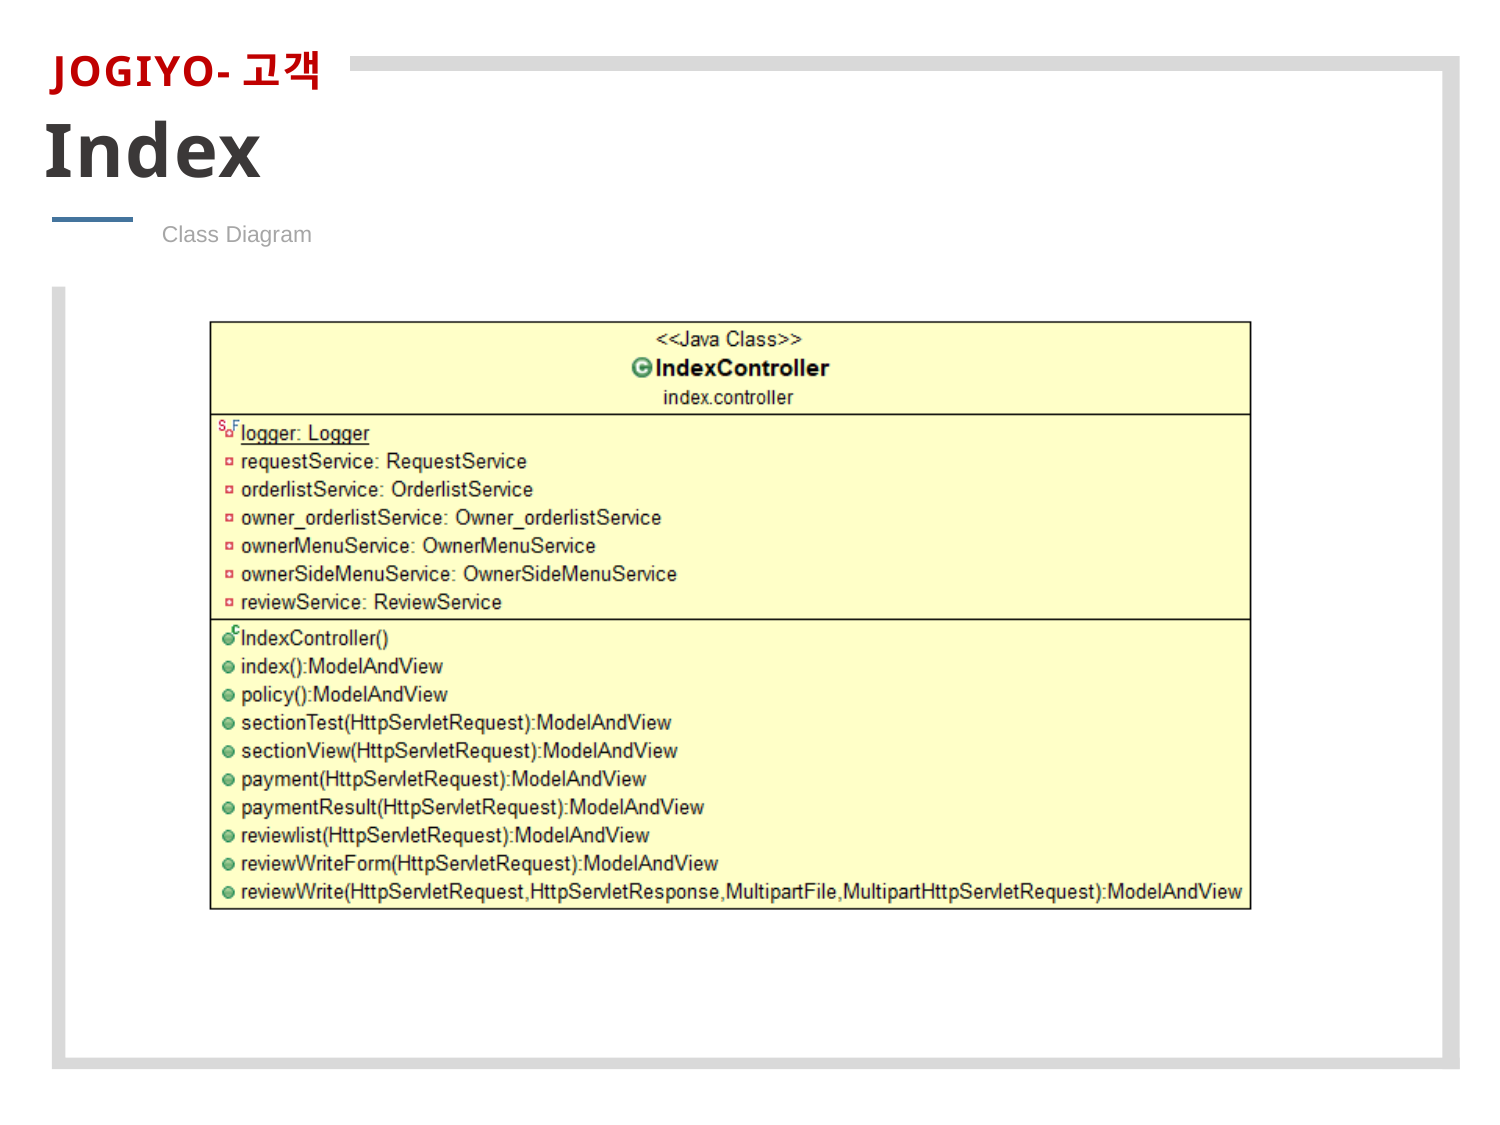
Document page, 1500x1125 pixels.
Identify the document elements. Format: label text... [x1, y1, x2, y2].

text_box [51, 286, 1441, 1070]
picture [199, 309, 1261, 924]
text_box Class Diagram [146, 201, 497, 442]
text_box JOGIYO-고객 [37, 42, 361, 107]
text_box [349, 55, 1461, 1070]
text_box Index [29, 106, 477, 202]
